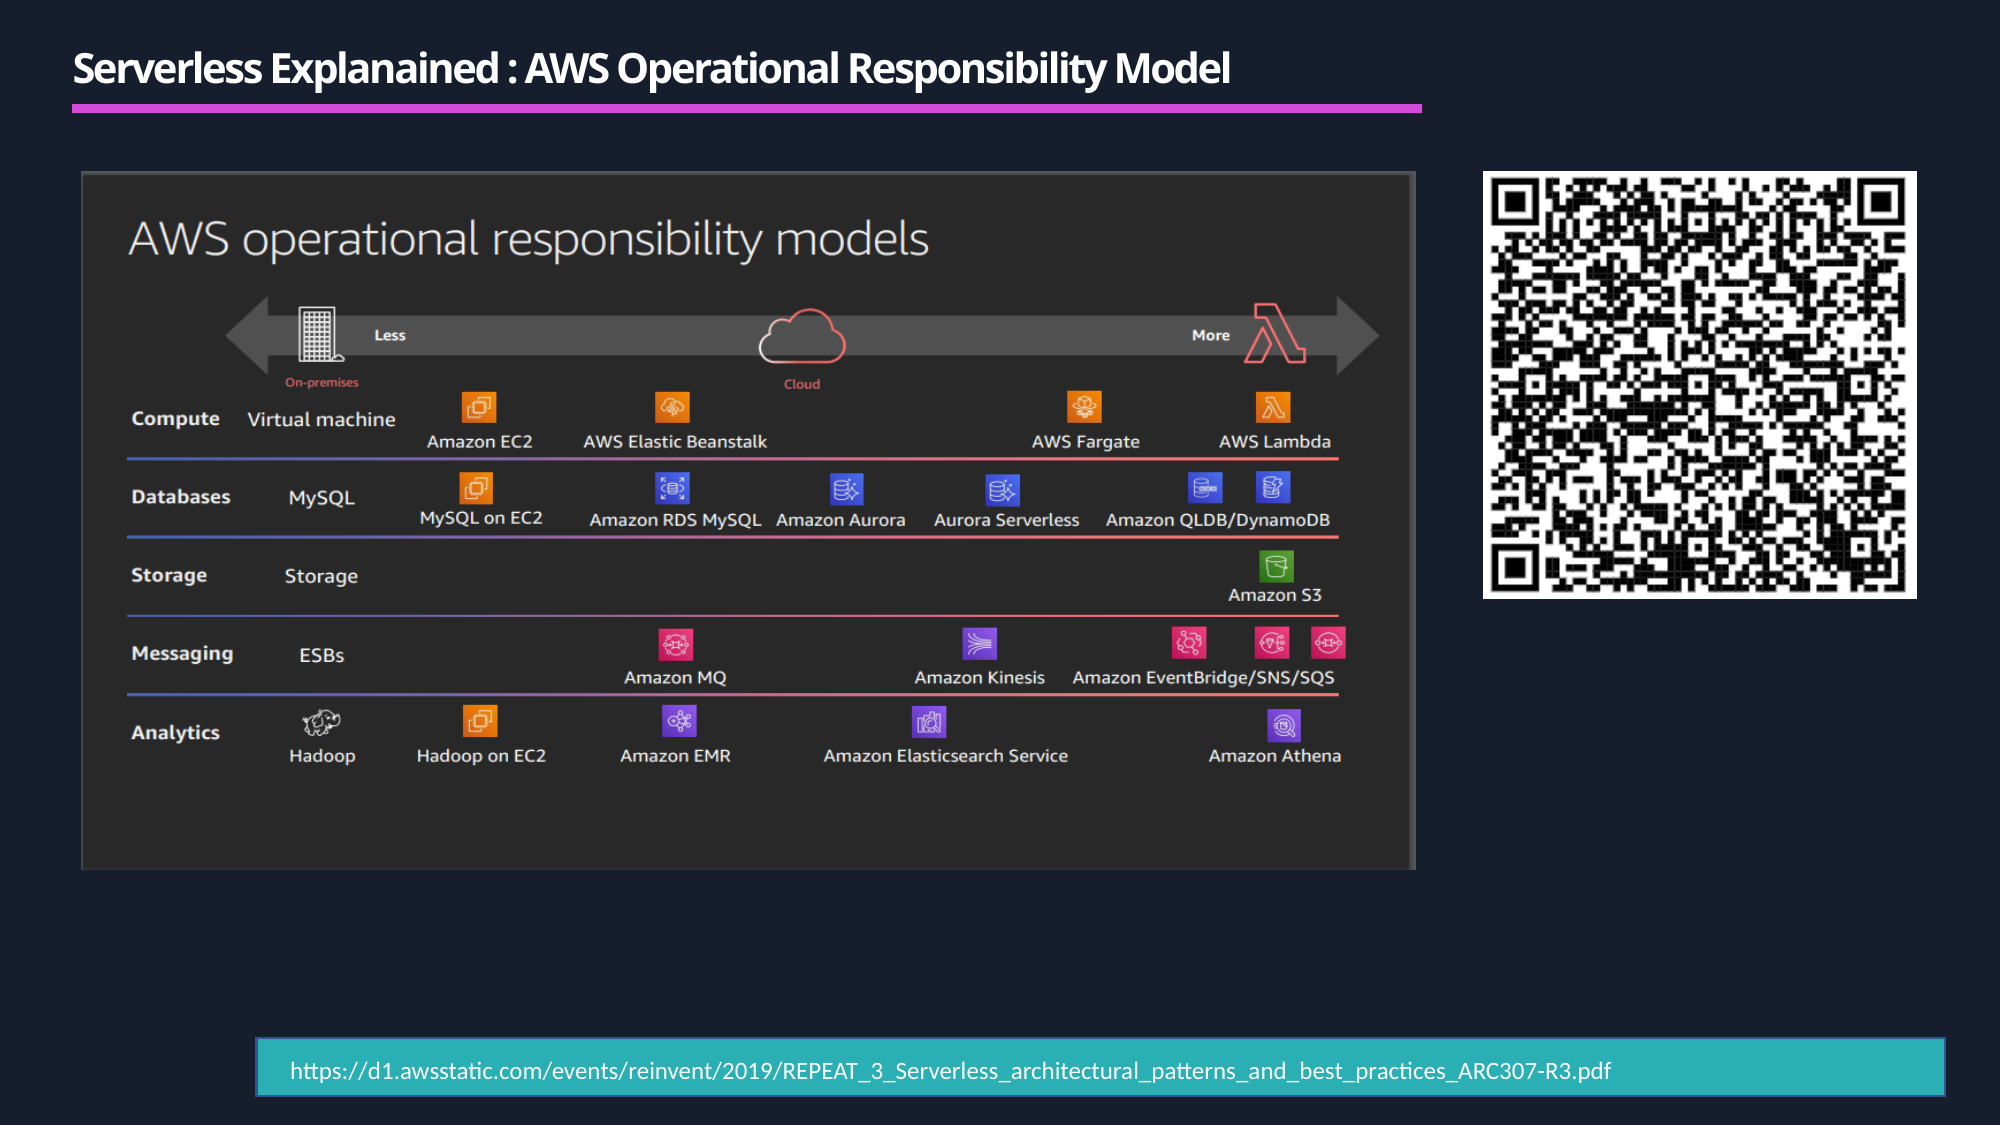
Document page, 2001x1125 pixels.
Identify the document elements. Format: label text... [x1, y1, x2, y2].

picture [81, 171, 1416, 870]
text_box [255, 1037, 1946, 1097]
text_box https://d1.awsstatic.com/events/reinvent/2019/REPEAT_3_Serverless_architectural_patterns_and_best_practices_ARC307-R3.pdf [275, 1046, 1940, 1092]
text_box Serverless Explanained : AWS Operational Responsibility Model [57, 40, 1970, 146]
picture [1483, 171, 1917, 599]
text_box [71, 103, 1423, 114]
